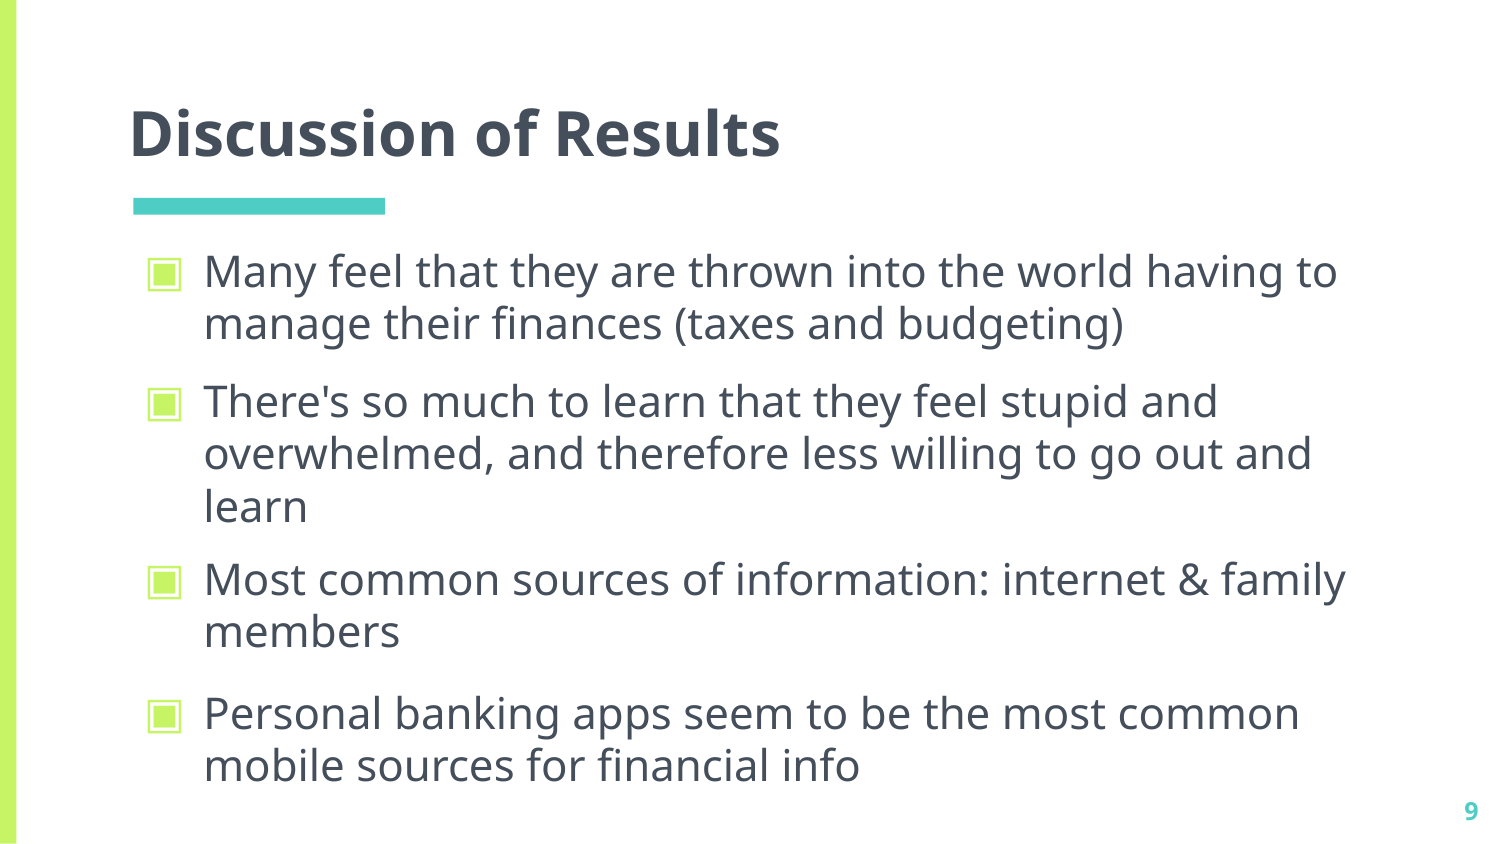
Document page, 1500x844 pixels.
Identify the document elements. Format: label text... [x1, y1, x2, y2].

text_box Personal banking apps seem to be the most common mobile sources for financial info [113, 670, 1426, 844]
slide_number ‹#› [1426, 780, 1494, 832]
list Many feel that they are thrown into the world having to manage their finances (taxes and budgeting) [113, 228, 1412, 358]
title Discussion of Results [113, 103, 1387, 184]
list There's so much to learn that they feel stupid and overwhelmed, and therefore less willing to go out and learn [113, 358, 1412, 564]
text_box Most common sources of information: internet & family members [113, 536, 1387, 670]
